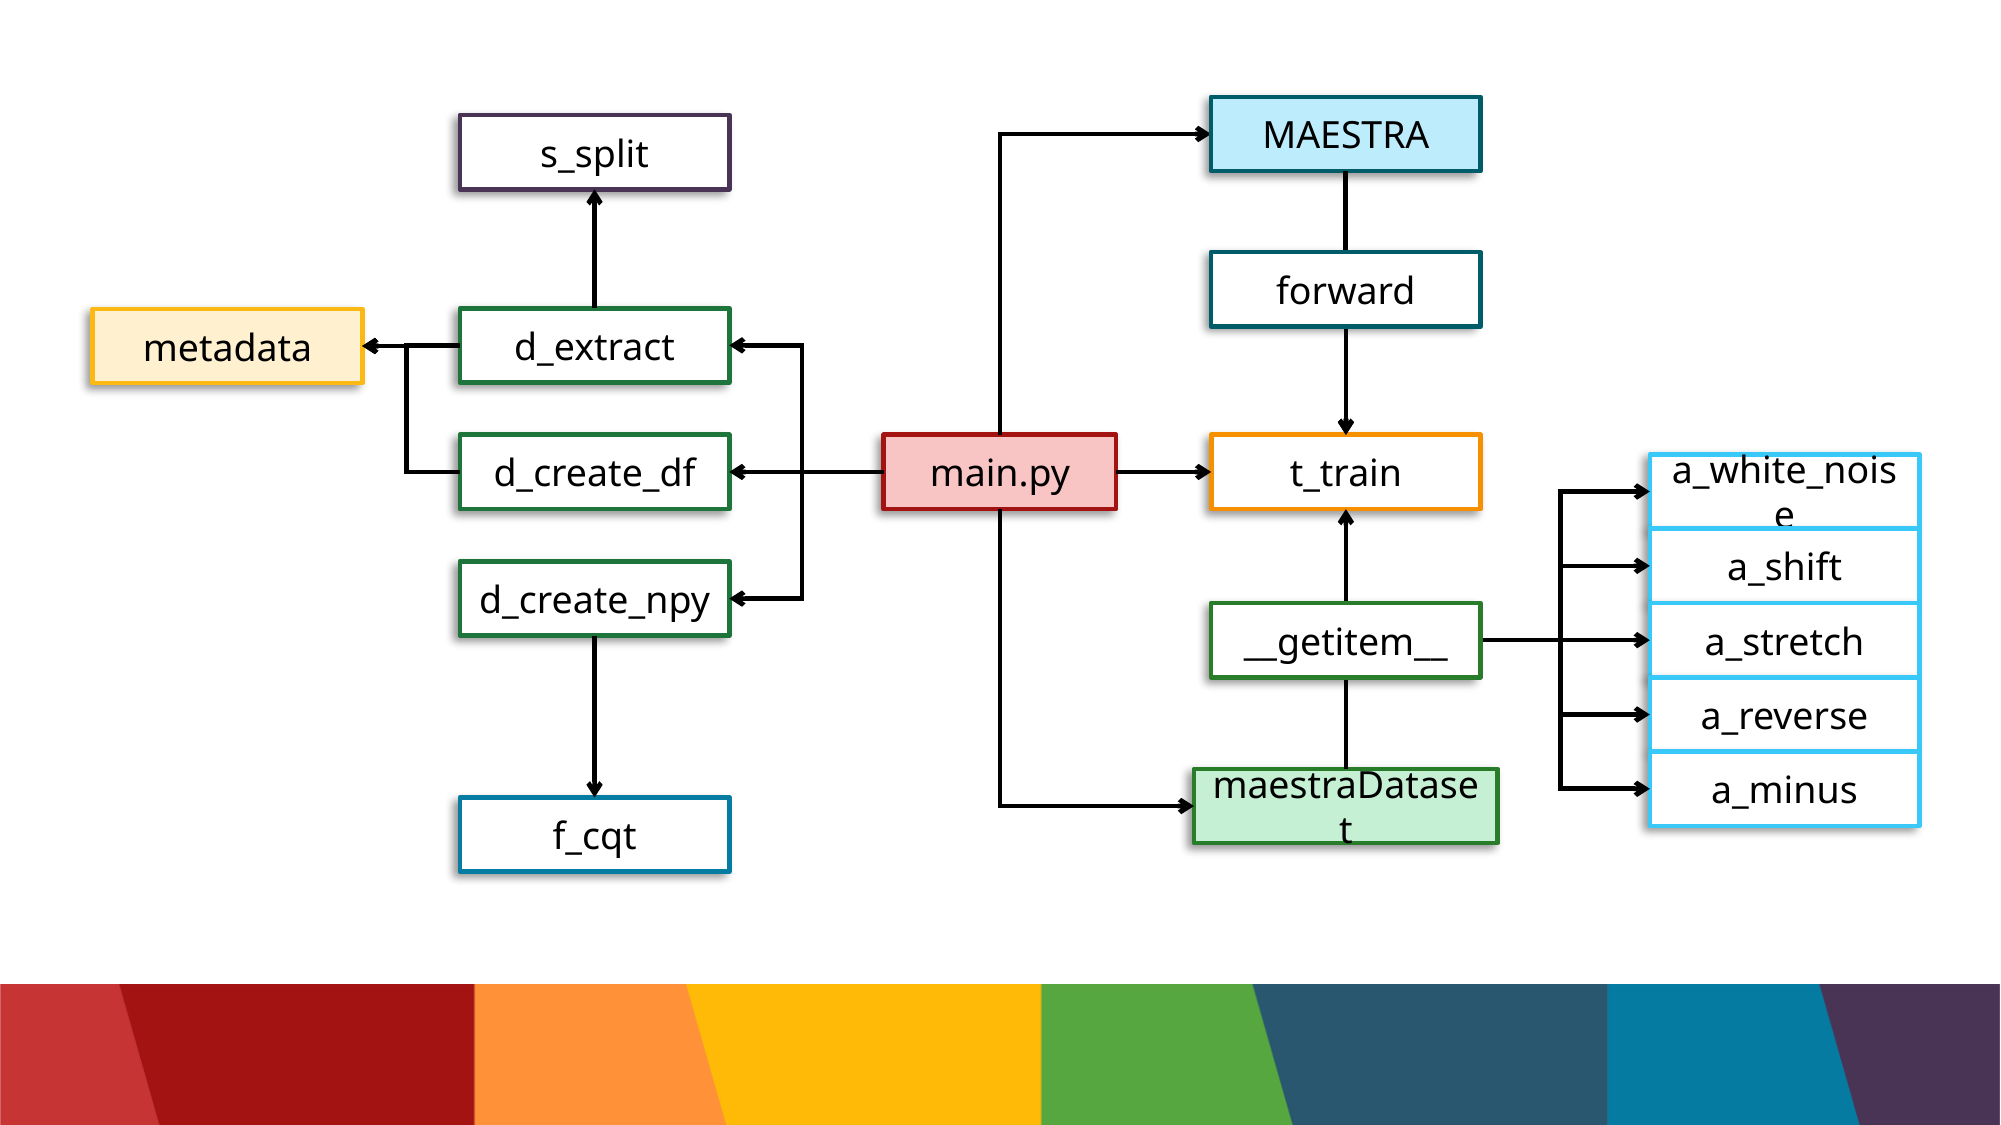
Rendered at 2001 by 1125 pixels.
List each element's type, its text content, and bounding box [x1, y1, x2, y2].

text_box __getitem__ [1246, 603, 1480, 678]
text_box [1480, 640, 1650, 789]
text_box d_create_npy [459, 561, 730, 636]
text_box a_minus [1649, 751, 1920, 826]
picture [1820, 984, 2000, 1125]
text_box main.py [884, 434, 1117, 510]
text_box a_shift [1650, 528, 1920, 603]
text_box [362, 346, 460, 473]
text_box d_extract [459, 308, 730, 383]
text_box t_train [1211, 434, 1481, 510]
text_box MAESTRA [1211, 96, 1481, 172]
text_box maestraDataset [1193, 768, 1498, 844]
picture [0, 984, 1608, 1125]
text_box f_cqt [459, 797, 730, 872]
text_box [1480, 491, 1650, 640]
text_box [948, 560, 1246, 755]
text_box a_reverse [1650, 677, 1920, 751]
text_box d_create_df [459, 434, 729, 510]
text_box metadata [92, 308, 363, 384]
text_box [955, 178, 1256, 390]
text_box s_split [459, 114, 730, 190]
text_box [729, 345, 884, 471]
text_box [729, 471, 884, 599]
text_box forward [1256, 252, 1481, 327]
text_box a_stretch [1650, 603, 1920, 677]
text_box a_white_noise [1649, 454, 1920, 528]
